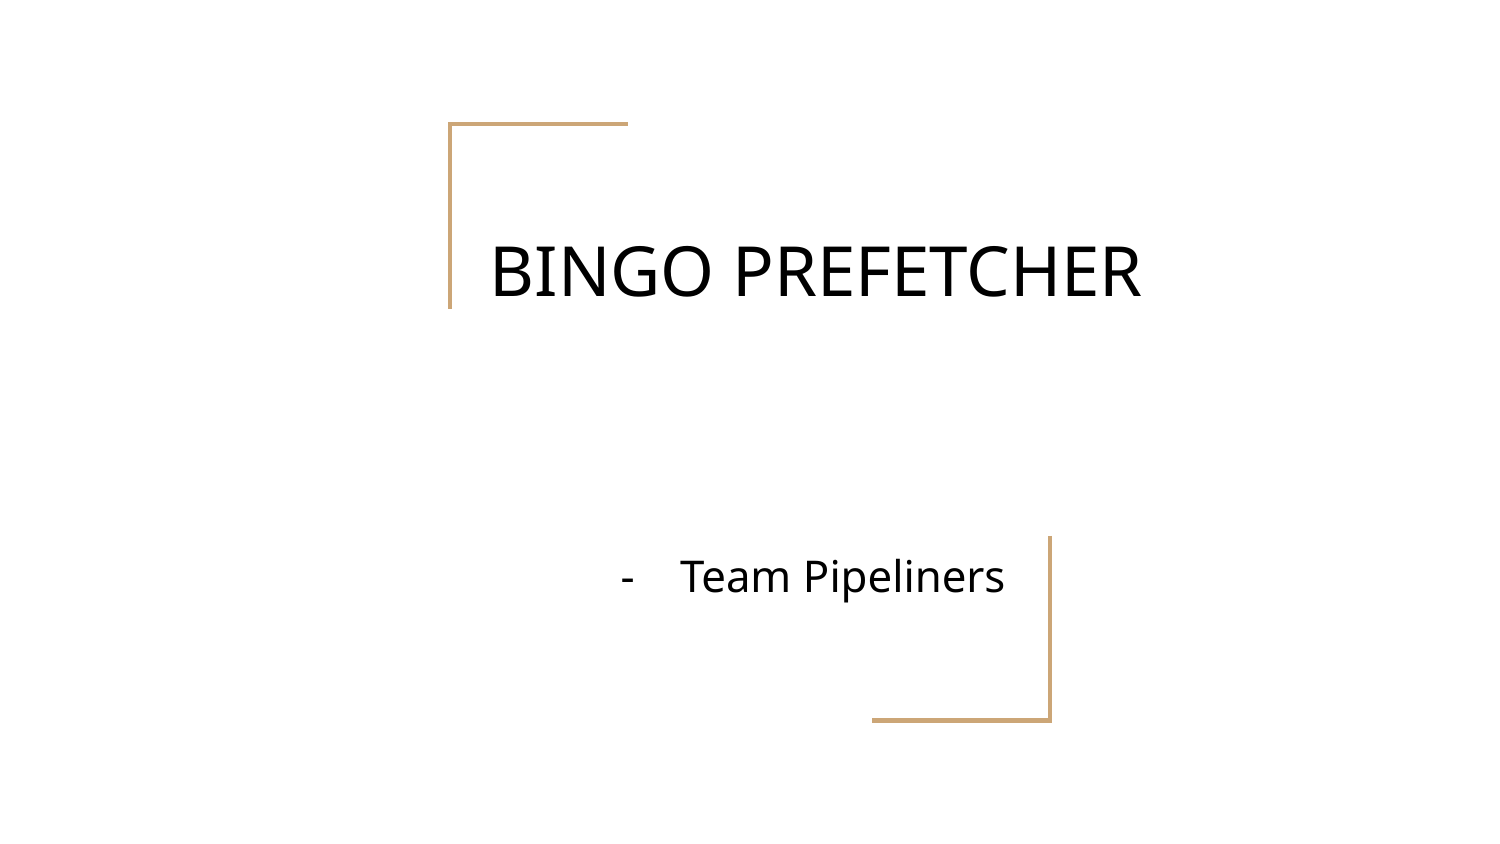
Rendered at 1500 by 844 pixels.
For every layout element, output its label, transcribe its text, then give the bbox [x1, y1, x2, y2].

title BINGO PREFETCHER [474, 196, 1164, 332]
subtitle Team Pipeliners [419, 530, 1041, 666]
